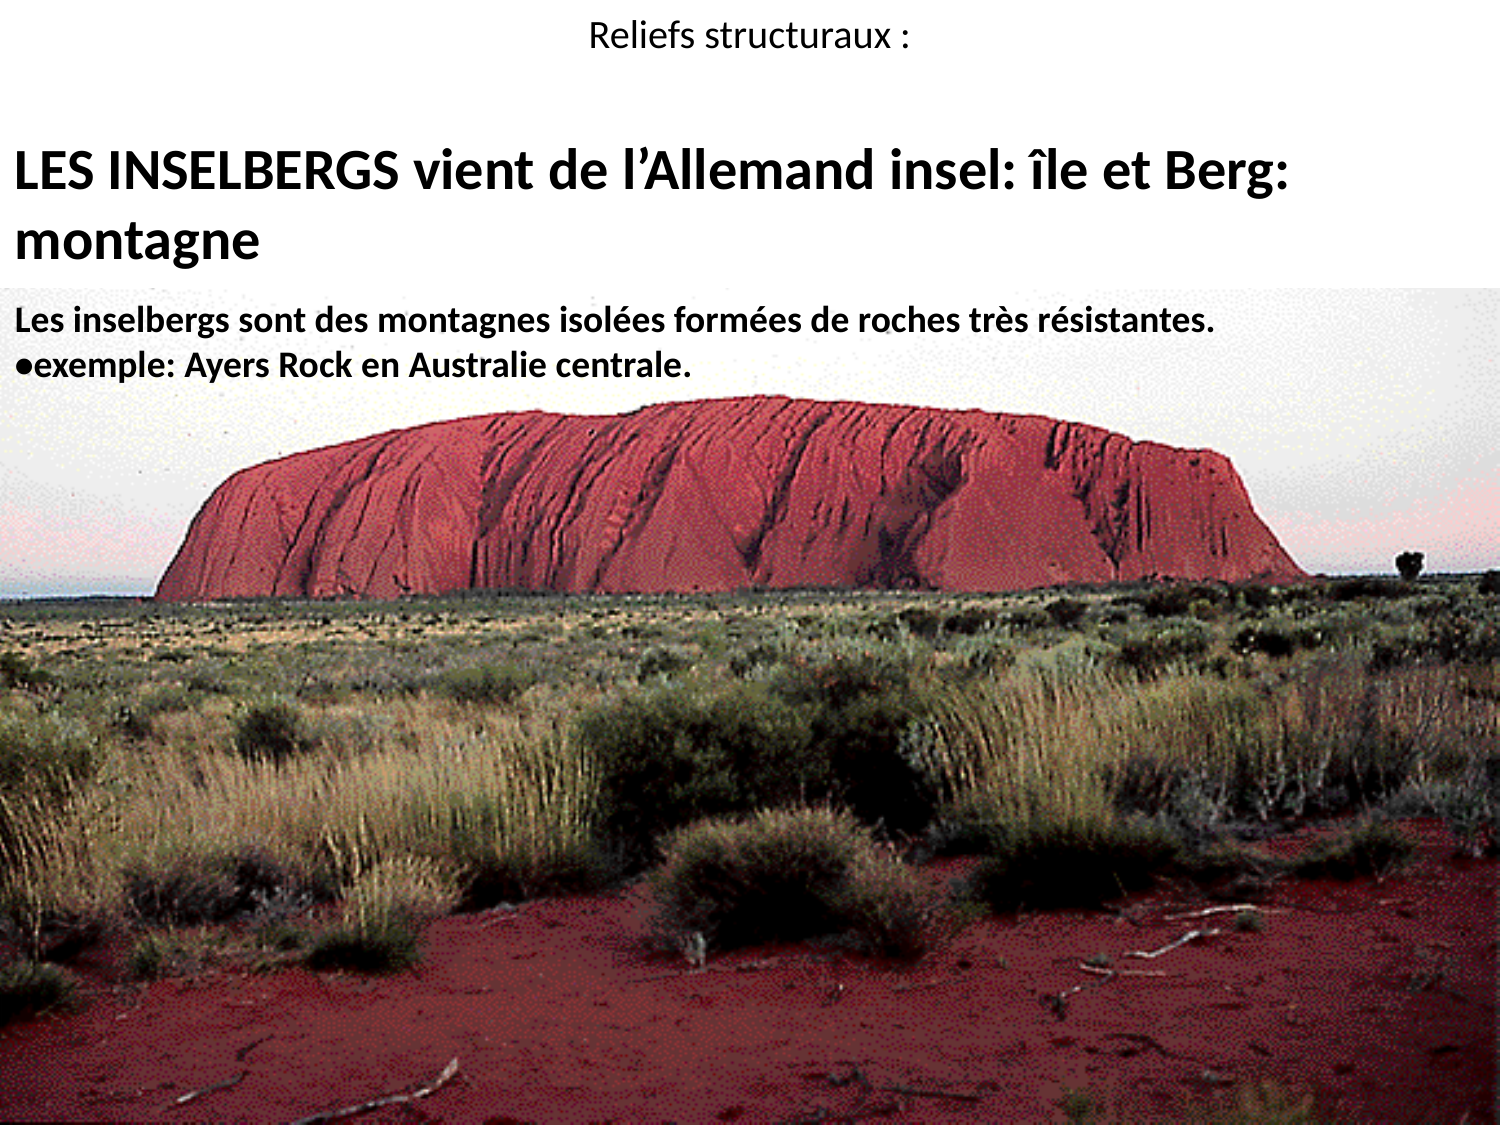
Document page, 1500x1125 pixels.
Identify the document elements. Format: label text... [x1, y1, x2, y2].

title Reliefs structuraux : [75, 0, 1425, 113]
picture [0, 287, 1500, 1125]
text_box LES INSELBERGS vient de l’Allemand insel: île et Berg: montagne [0, 123, 1500, 279]
